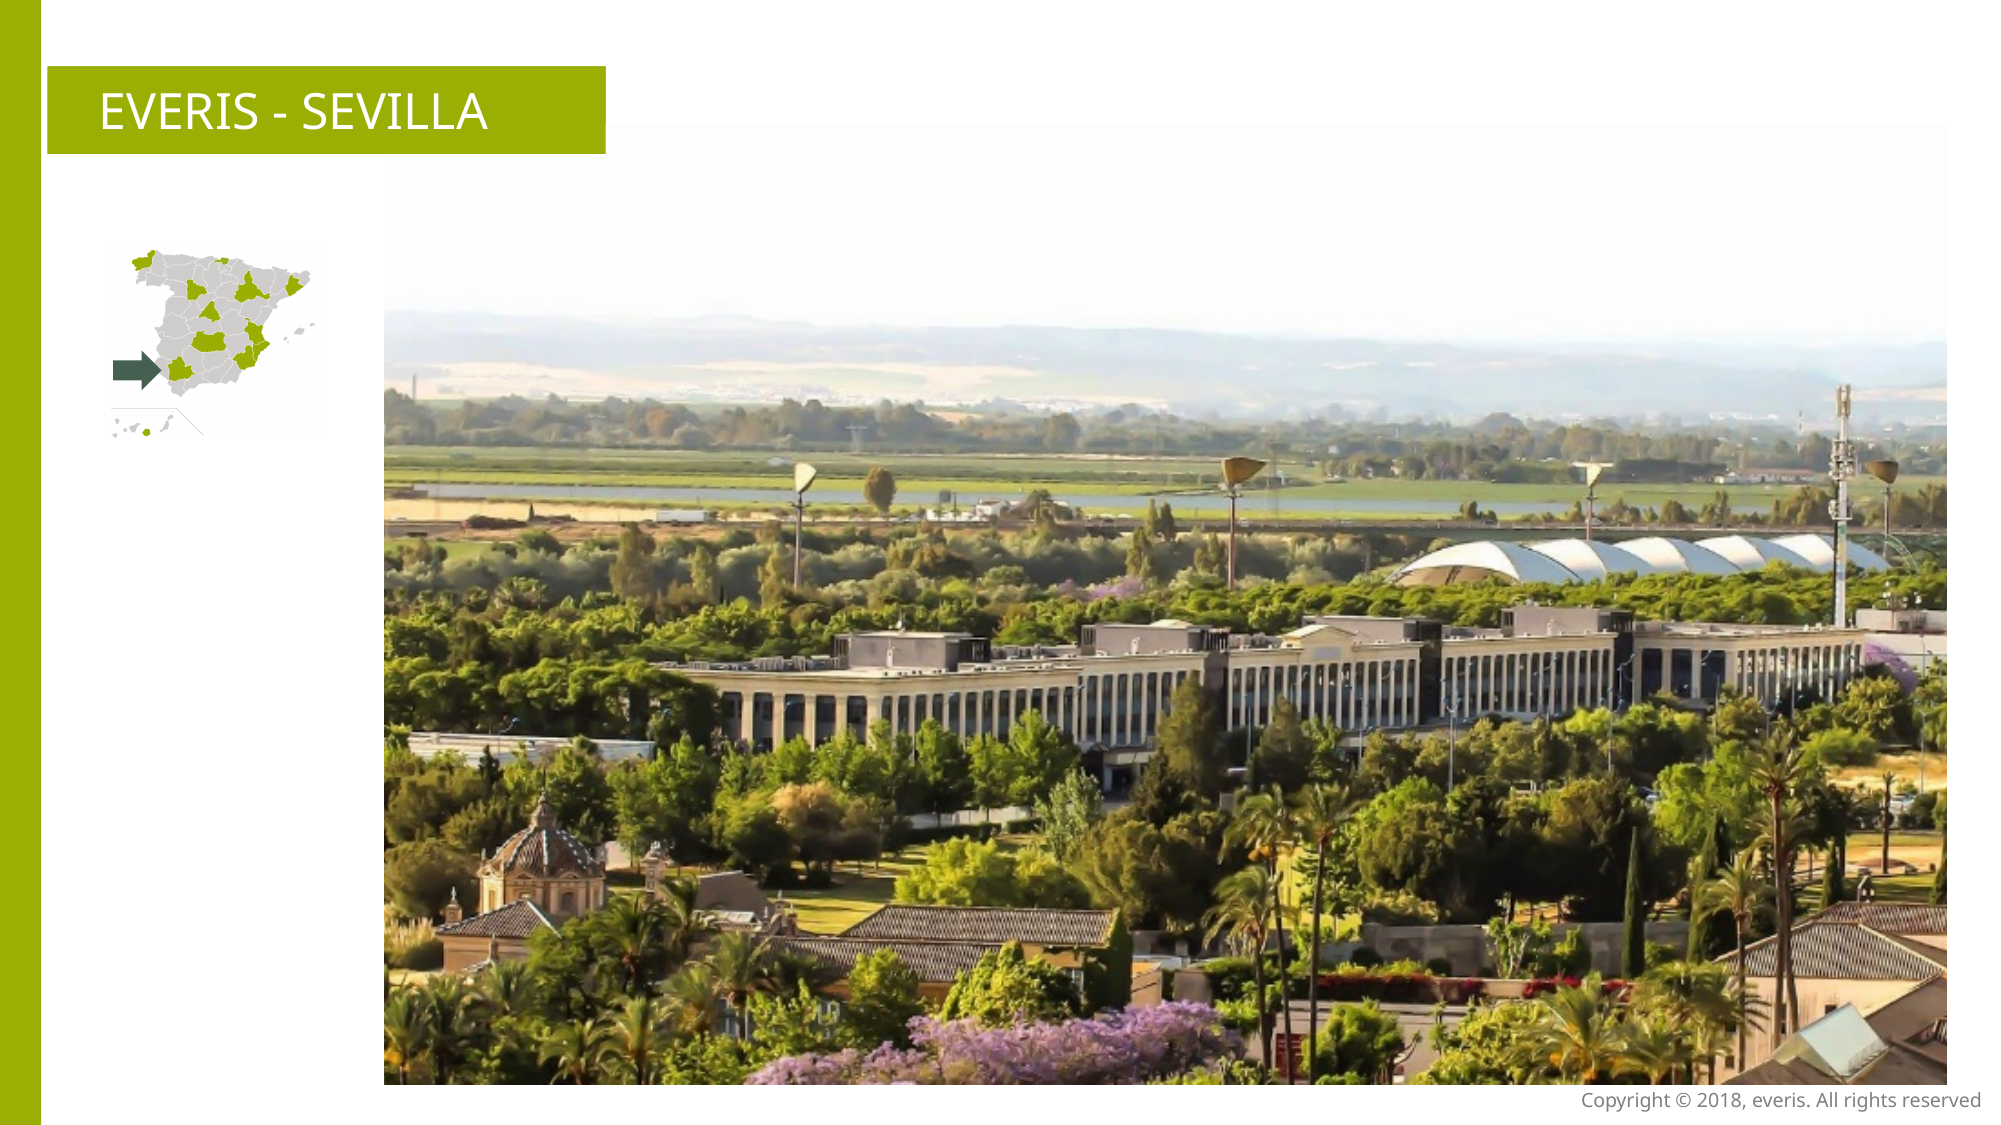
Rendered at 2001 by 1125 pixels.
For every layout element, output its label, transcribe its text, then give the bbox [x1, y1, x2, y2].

text_box [43, 0, 49, 1125]
text_box [0, 0, 43, 1125]
picture [110, 243, 321, 439]
text_box EVERIS - SEVILLA [49, 64, 608, 156]
picture [383, 122, 1948, 1125]
